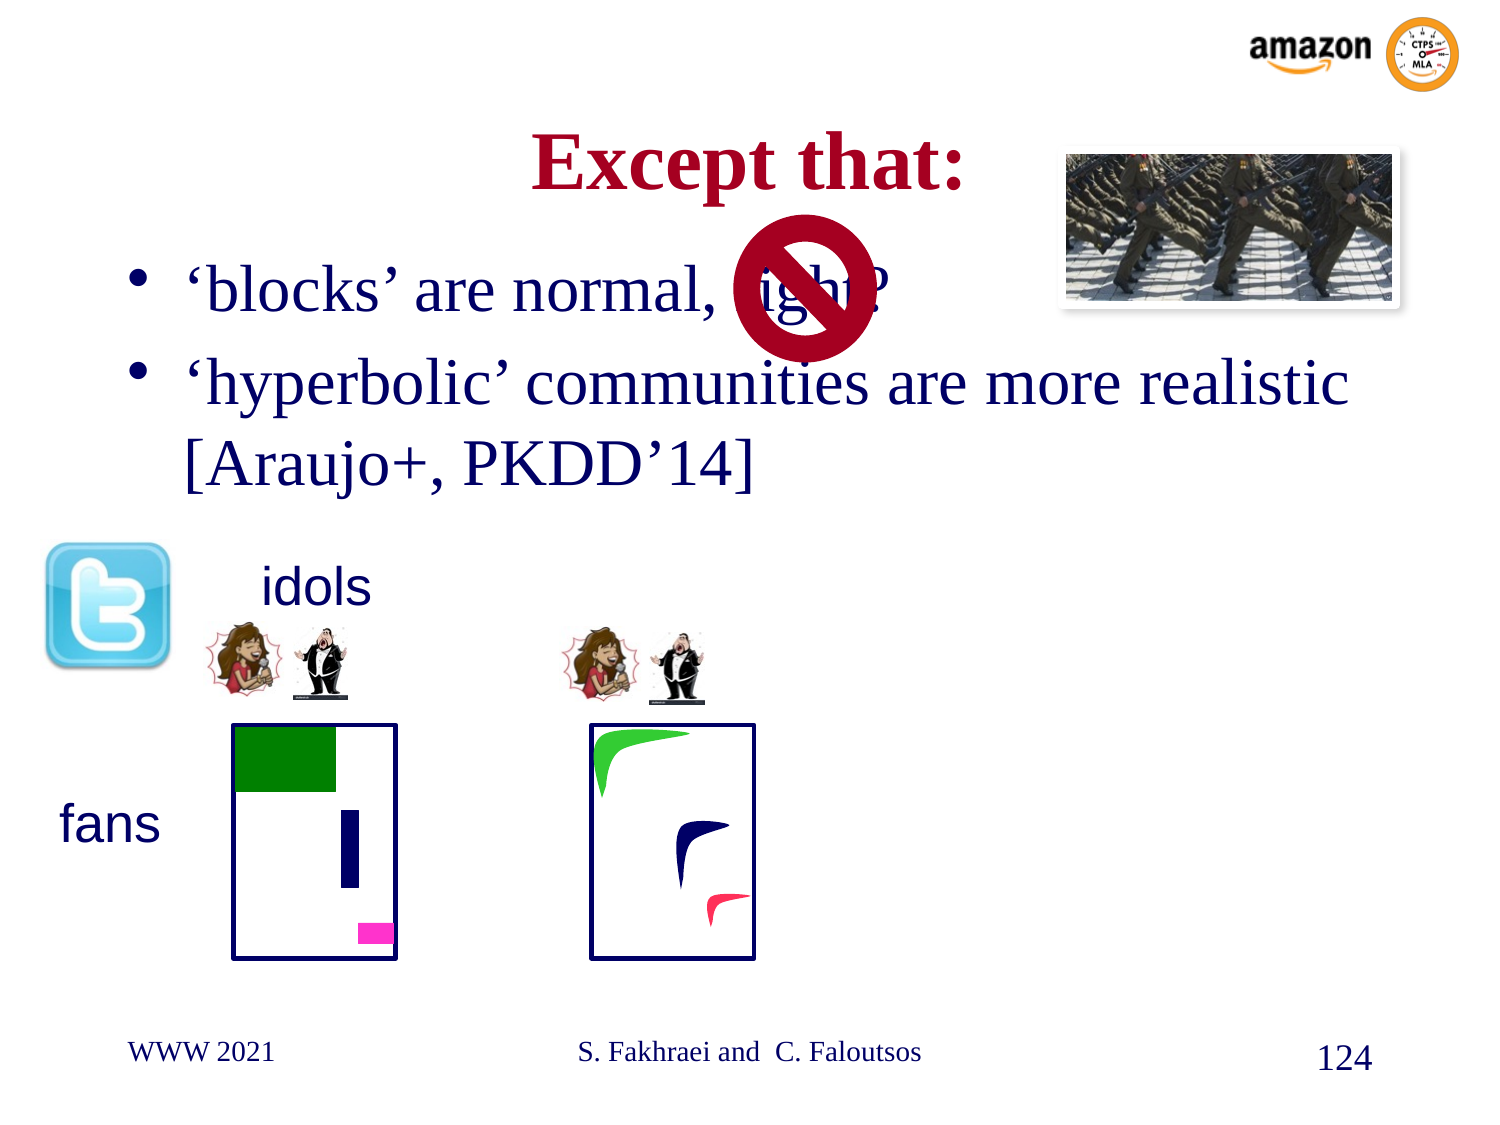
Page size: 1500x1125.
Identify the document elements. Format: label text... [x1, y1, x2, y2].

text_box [587, 724, 755, 959]
text_box [733, 214, 878, 363]
picture [1066, 154, 1392, 301]
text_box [233, 724, 396, 959]
picture [1239, 16, 1460, 93]
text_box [202, 543, 389, 701]
slide_number WWW 2021 [112, 1024, 426, 1101]
footer S. Fakhraei and C. Faloutsos [512, 1024, 988, 1101]
slide_number 124 [1074, 1024, 1388, 1101]
picture [649, 632, 705, 706]
list ‘blocks’ are normal, right? ‘hyperbolic’ communities are more realistic [Araujo+, PKDD’14] [112, 237, 1388, 1001]
text_box fans [44, 781, 178, 861]
picture [559, 625, 642, 702]
title Except that: [112, 99, 1388, 213]
picture [40, 539, 176, 675]
